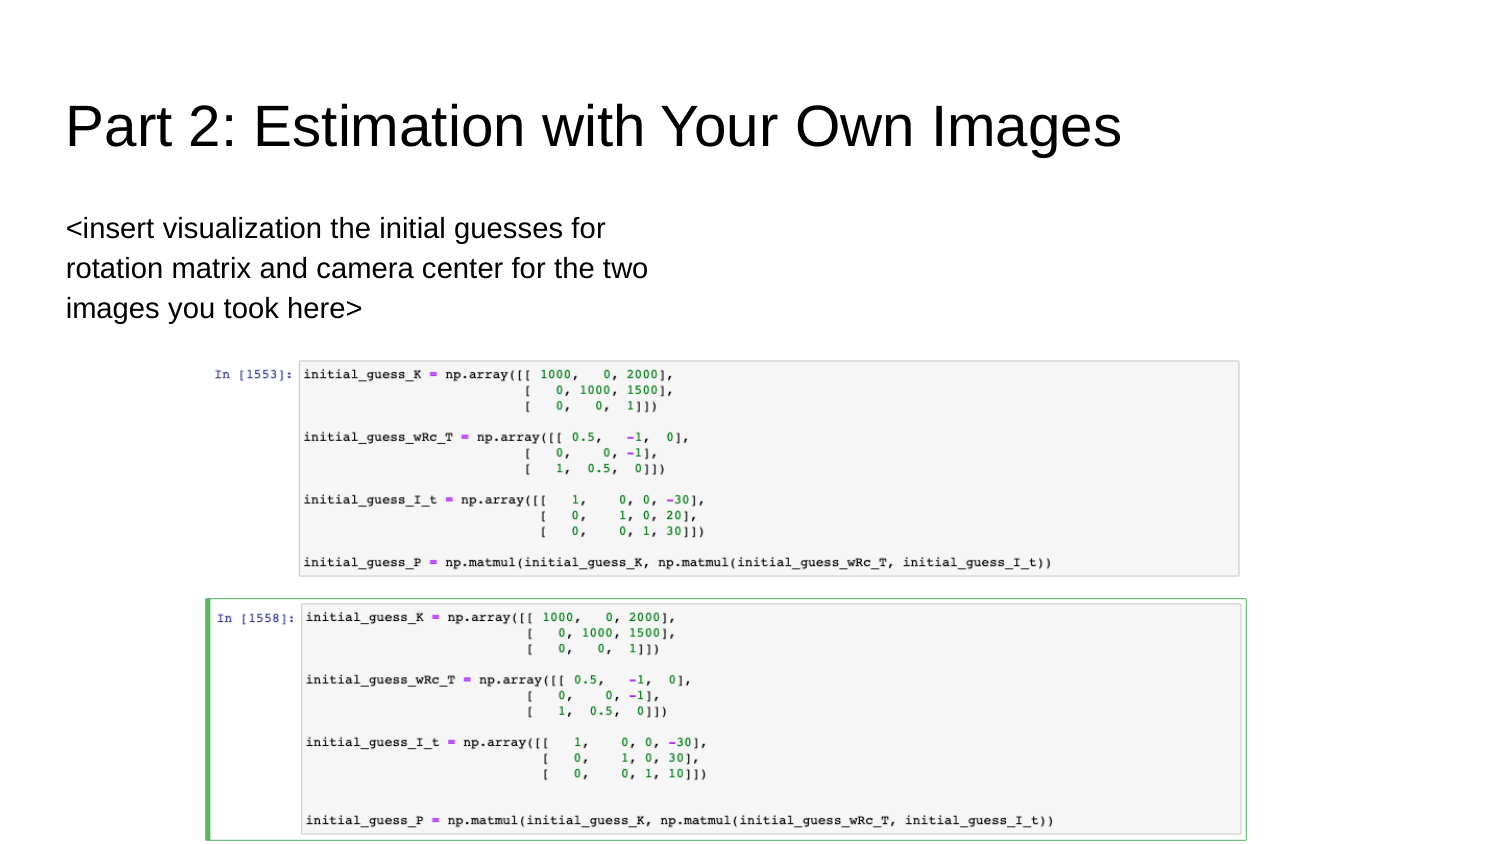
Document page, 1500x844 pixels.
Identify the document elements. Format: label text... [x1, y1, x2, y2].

text_box Part 2: Estimation with Your Own Images [51, 72, 1449, 167]
text_box <insert visualization the initial guesses for rotation matrix and camera center for the two images you took here> [51, 189, 708, 750]
picture [199, 595, 1251, 844]
picture [206, 349, 1251, 585]
